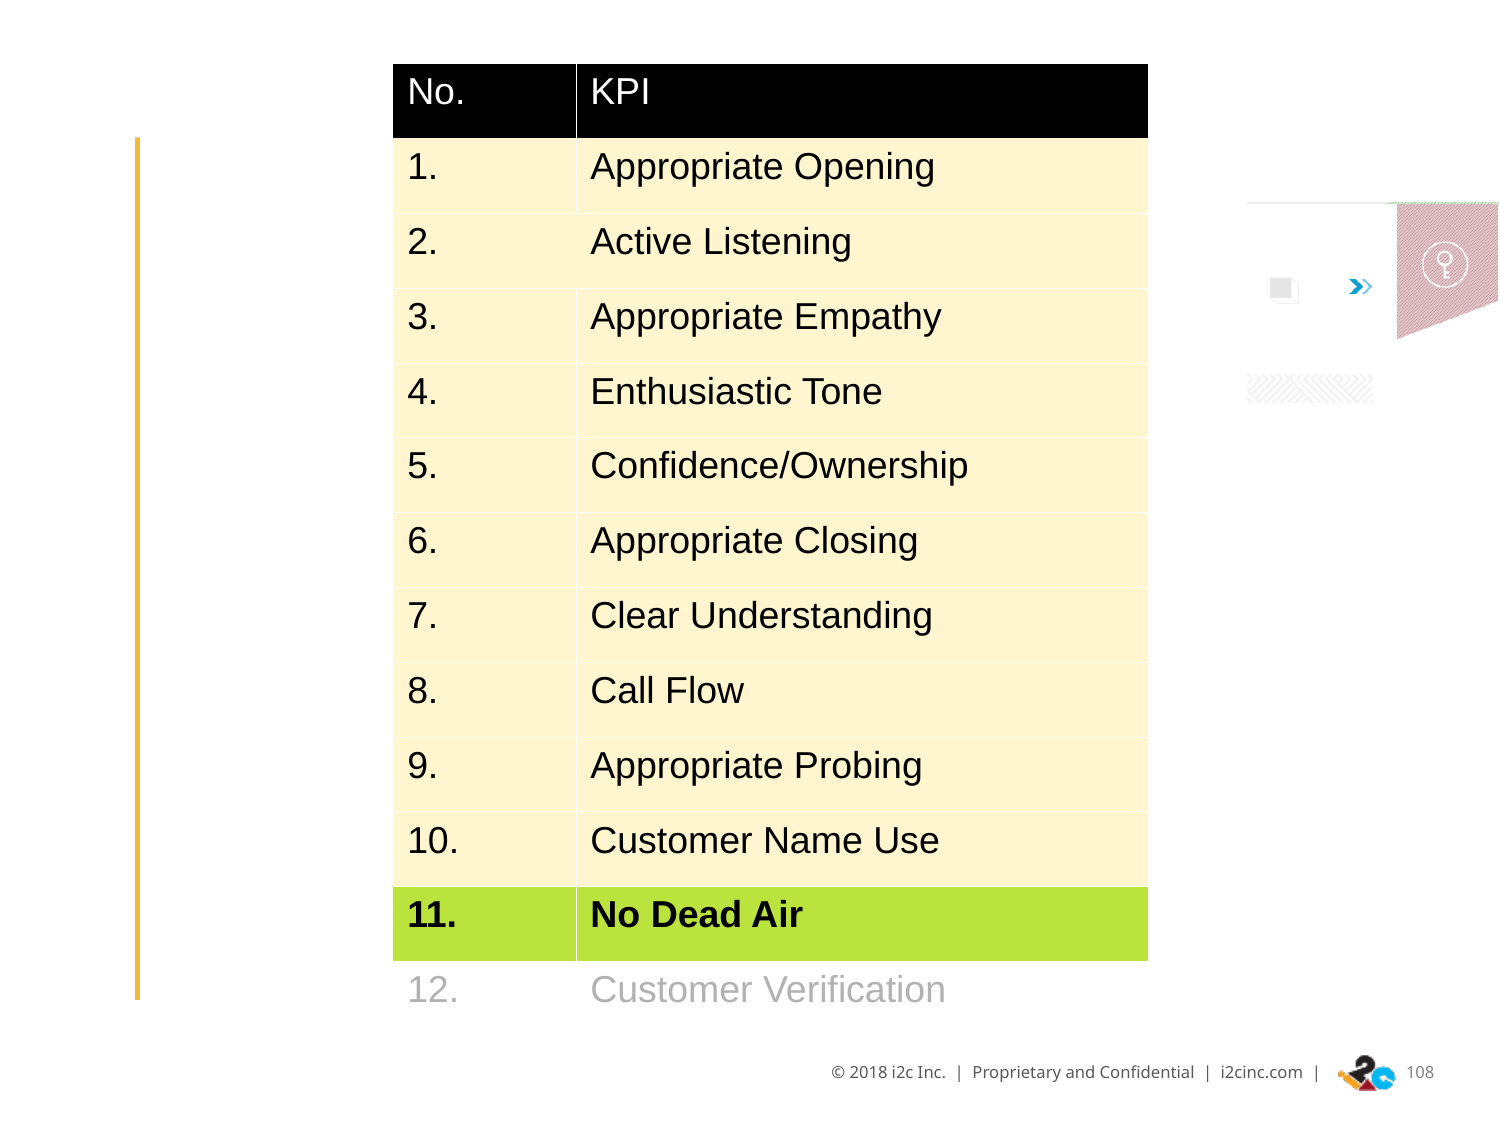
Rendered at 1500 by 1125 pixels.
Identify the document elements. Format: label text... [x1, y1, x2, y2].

table_cell Customer Name Use [577, 812, 1148, 886]
table_cell 5. [393, 438, 576, 512]
table_cell No Dead Air [577, 887, 1148, 961]
table_header KPI [577, 64, 1148, 138]
table_cell 2. [393, 214, 576, 288]
table_cell Appropriate Empathy [577, 289, 1148, 363]
table_cell 6. [393, 513, 576, 587]
table_header No. [393, 64, 576, 138]
table_cell Clear Understanding [577, 588, 1148, 662]
table_cell Call Flow [577, 663, 1148, 737]
table_cell 7. [393, 588, 576, 662]
table_cell 3. [393, 289, 576, 363]
table_cell Active Listening [576, 214, 1148, 288]
table_cell 1. [393, 138, 576, 213]
picture [1247, 202, 1500, 403]
table_cell 10. [393, 812, 576, 886]
table_cell Appropriate Opening [577, 138, 1148, 213]
table_cell 9. [393, 738, 576, 811]
picture [1337, 1054, 1396, 1091]
table_cell Appropriate Closing [577, 513, 1148, 587]
table_cell Customer Verification [577, 962, 1148, 1036]
table_cell Appropriate Probing [577, 738, 1148, 811]
table_cell Enthusiastic Tone [577, 364, 1148, 437]
table_cell 12. [393, 962, 576, 1036]
table_cell Confidence/Ownership [577, 438, 1148, 512]
table_cell 8. [393, 663, 576, 737]
table_cell 4. [393, 364, 576, 437]
table_cell 11. [393, 887, 576, 961]
